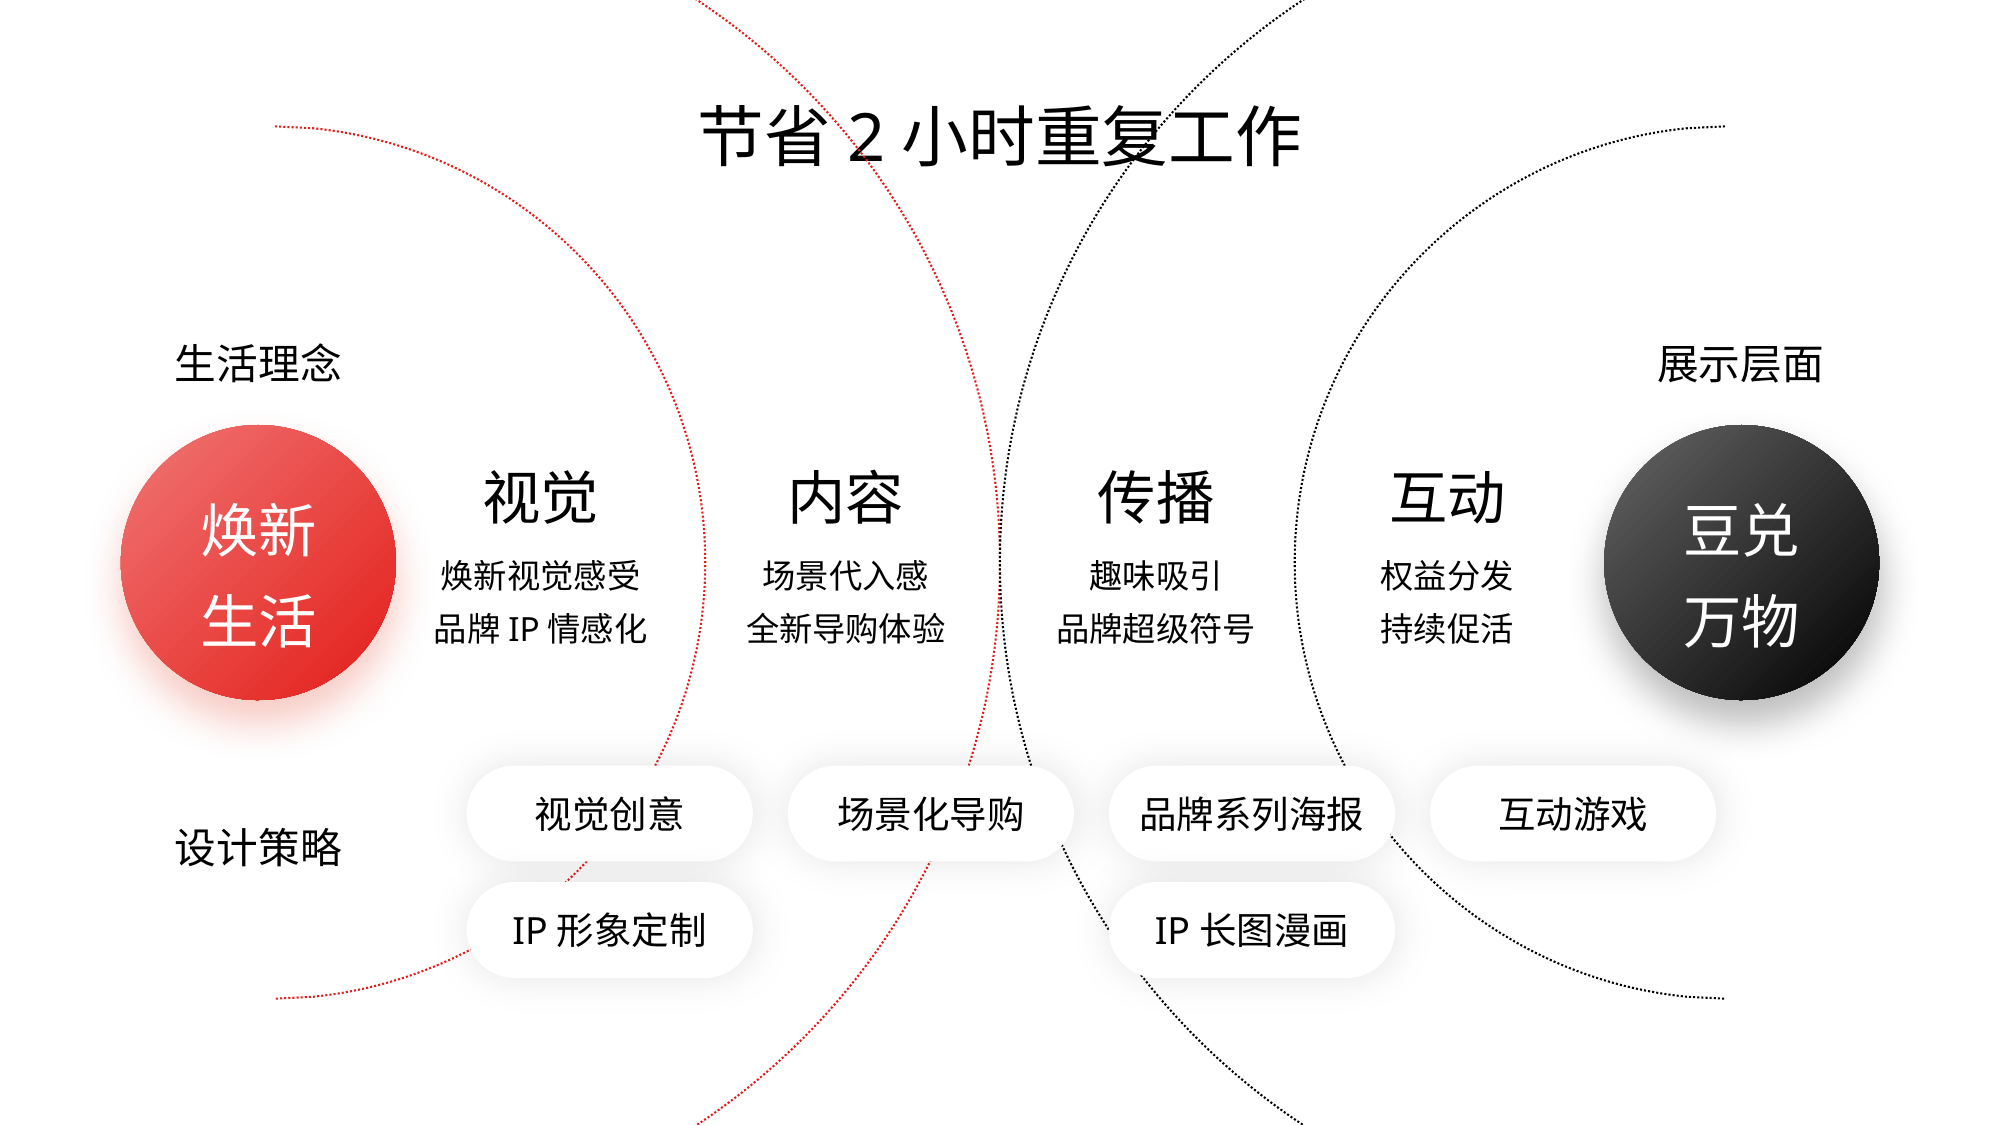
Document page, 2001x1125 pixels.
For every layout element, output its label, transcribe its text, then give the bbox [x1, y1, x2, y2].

text_box 节省2小时重复工作 [806, 87, 999, 183]
text_box [786, 764, 999, 863]
text_box 焕新 生活 [185, 465, 332, 663]
text_box [119, 423, 275, 702]
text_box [999, 0, 1725, 1125]
text_box IP形象定制 [497, 899, 722, 960]
text_box 展示层面 [1725, 330, 1840, 396]
text_box [275, 879, 336, 1000]
text_box [274, 125, 336, 330]
text_box [1725, 423, 1881, 702]
text_box 生活理念 [159, 330, 357, 396]
text_box 内容 [772, 453, 919, 539]
text_box 视觉创意 [519, 783, 700, 843]
text_box 场景化导购 [822, 783, 999, 843]
text_box 焕新视觉感受 [425, 547, 656, 600]
text_box [336, 0, 999, 1125]
text_box 设计策略 [159, 814, 357, 879]
text_box 豆兑 万物 [1725, 465, 1815, 663]
text_box 场景代入感 [747, 547, 944, 600]
text_box [465, 764, 754, 863]
text_box 视觉 [467, 453, 614, 539]
text_box [465, 881, 754, 979]
text_box [275, 396, 336, 814]
text_box 全新导购体验 [731, 600, 961, 656]
text_box 品牌IP情感化 [419, 600, 663, 656]
